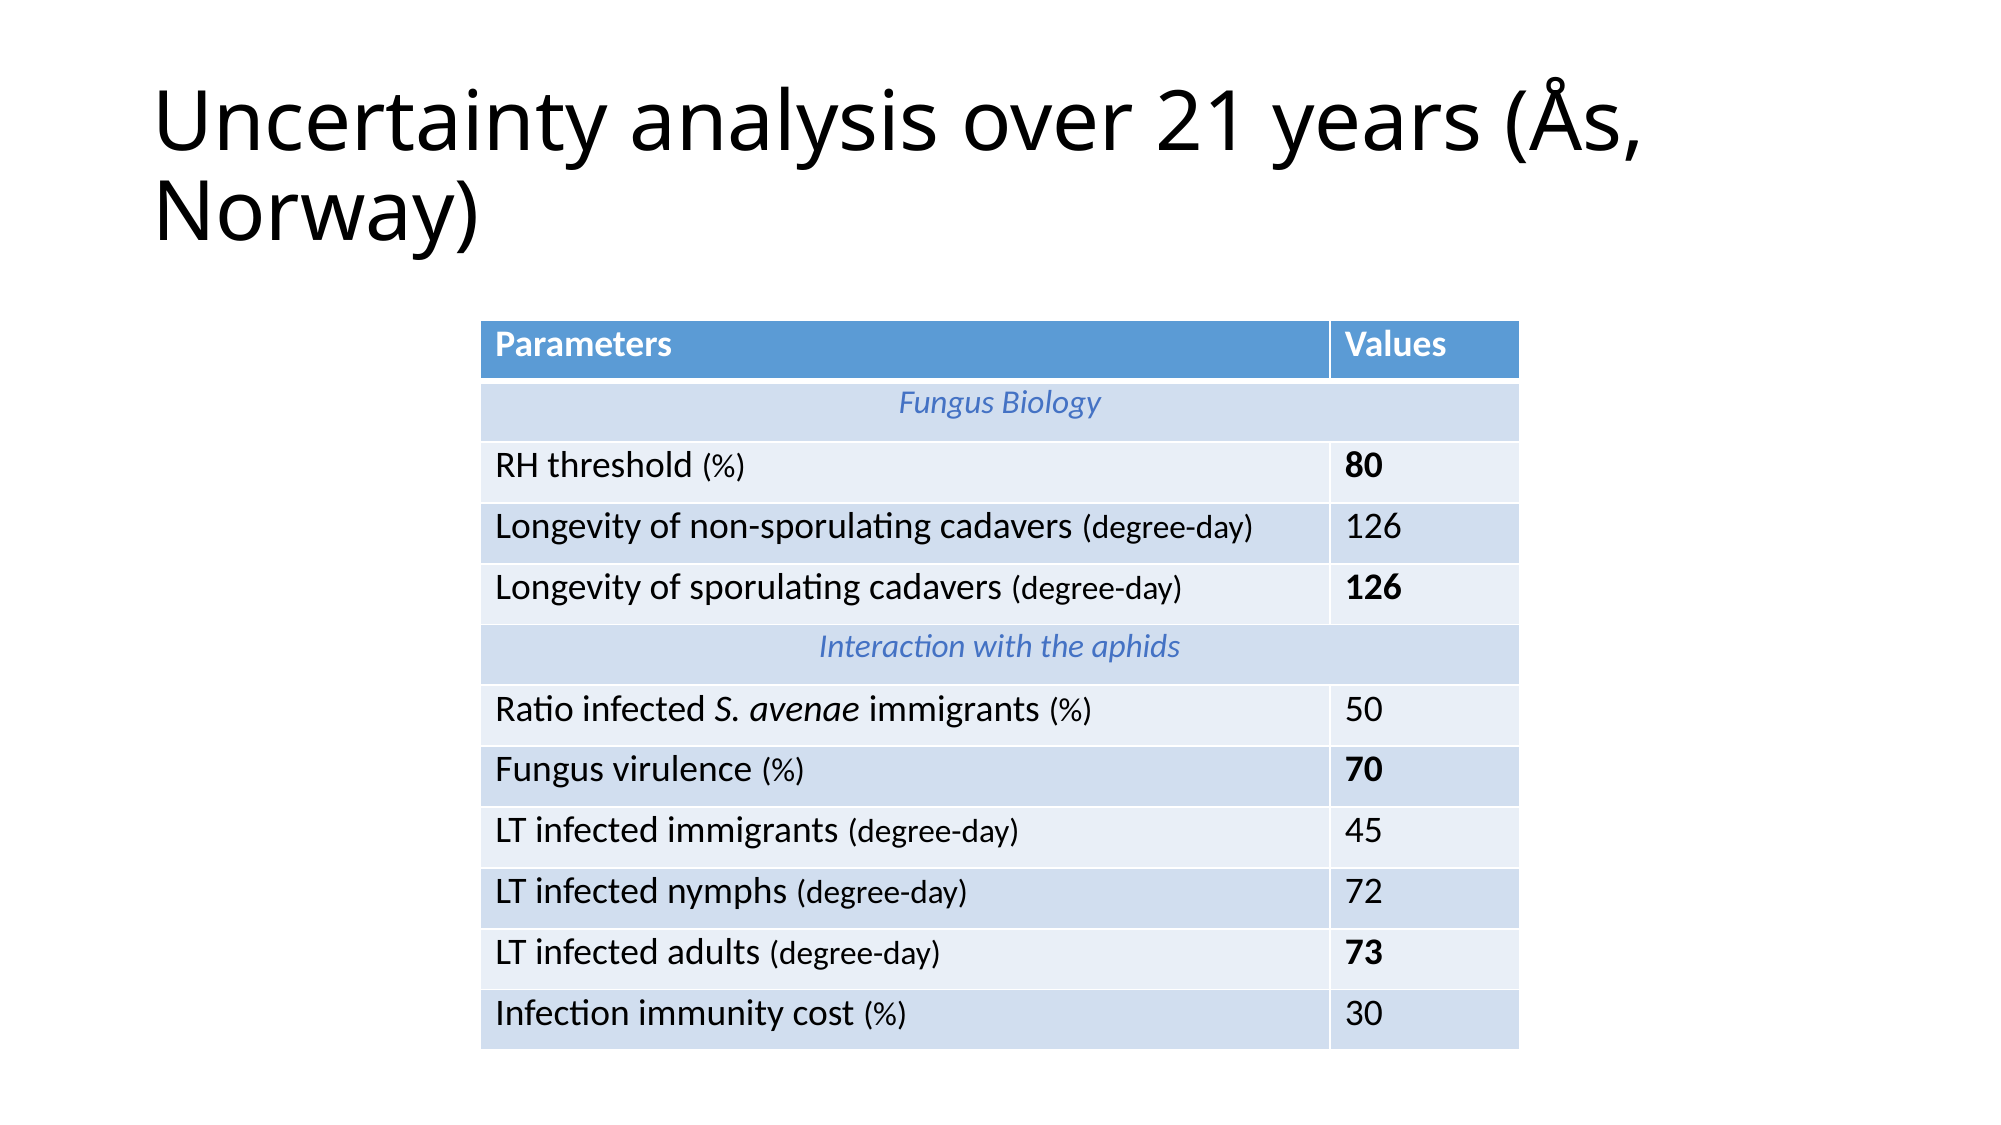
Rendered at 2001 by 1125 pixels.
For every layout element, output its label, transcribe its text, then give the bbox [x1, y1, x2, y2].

table_cell 70 [1331, 747, 1519, 806]
table_cell 80 [1331, 443, 1519, 502]
table_cell Interaction with the aphids [481, 625, 1519, 684]
table_cell RH threshold (%) [481, 443, 1329, 502]
table_cell LT infected immigrants (degree-day) [481, 808, 1329, 867]
table_cell 50 [1331, 686, 1519, 745]
table_cell Infection immunity cost (%) [481, 990, 1329, 1049]
table_header Parameters [481, 321, 1329, 378]
table_cell LT infected nymphs (degree-day) [481, 869, 1329, 928]
table_cell 126 [1331, 504, 1519, 563]
table_cell 30 [1331, 990, 1519, 1049]
table_header Values [1331, 321, 1519, 378]
table_cell Longevity of non-sporulating cadavers (degree-day) [481, 504, 1329, 563]
table_cell 73 [1331, 930, 1519, 989]
title Uncertainty analysis over 21 years (Ås, Norway) [137, 59, 1863, 278]
table_cell Fungus virulence (%) [481, 747, 1329, 806]
table_cell 72 [1331, 869, 1519, 928]
table_cell LT infected adults (degree-day) [481, 930, 1329, 989]
table_cell 45 [1331, 808, 1519, 867]
table_cell Fungus Biology [481, 384, 1519, 441]
table_cell 126 [1331, 565, 1519, 624]
table_cell Ratio infected S. avenae immigrants (%) [481, 686, 1329, 745]
table_cell Longevity of sporulating cadavers (degree-day) [481, 565, 1329, 624]
